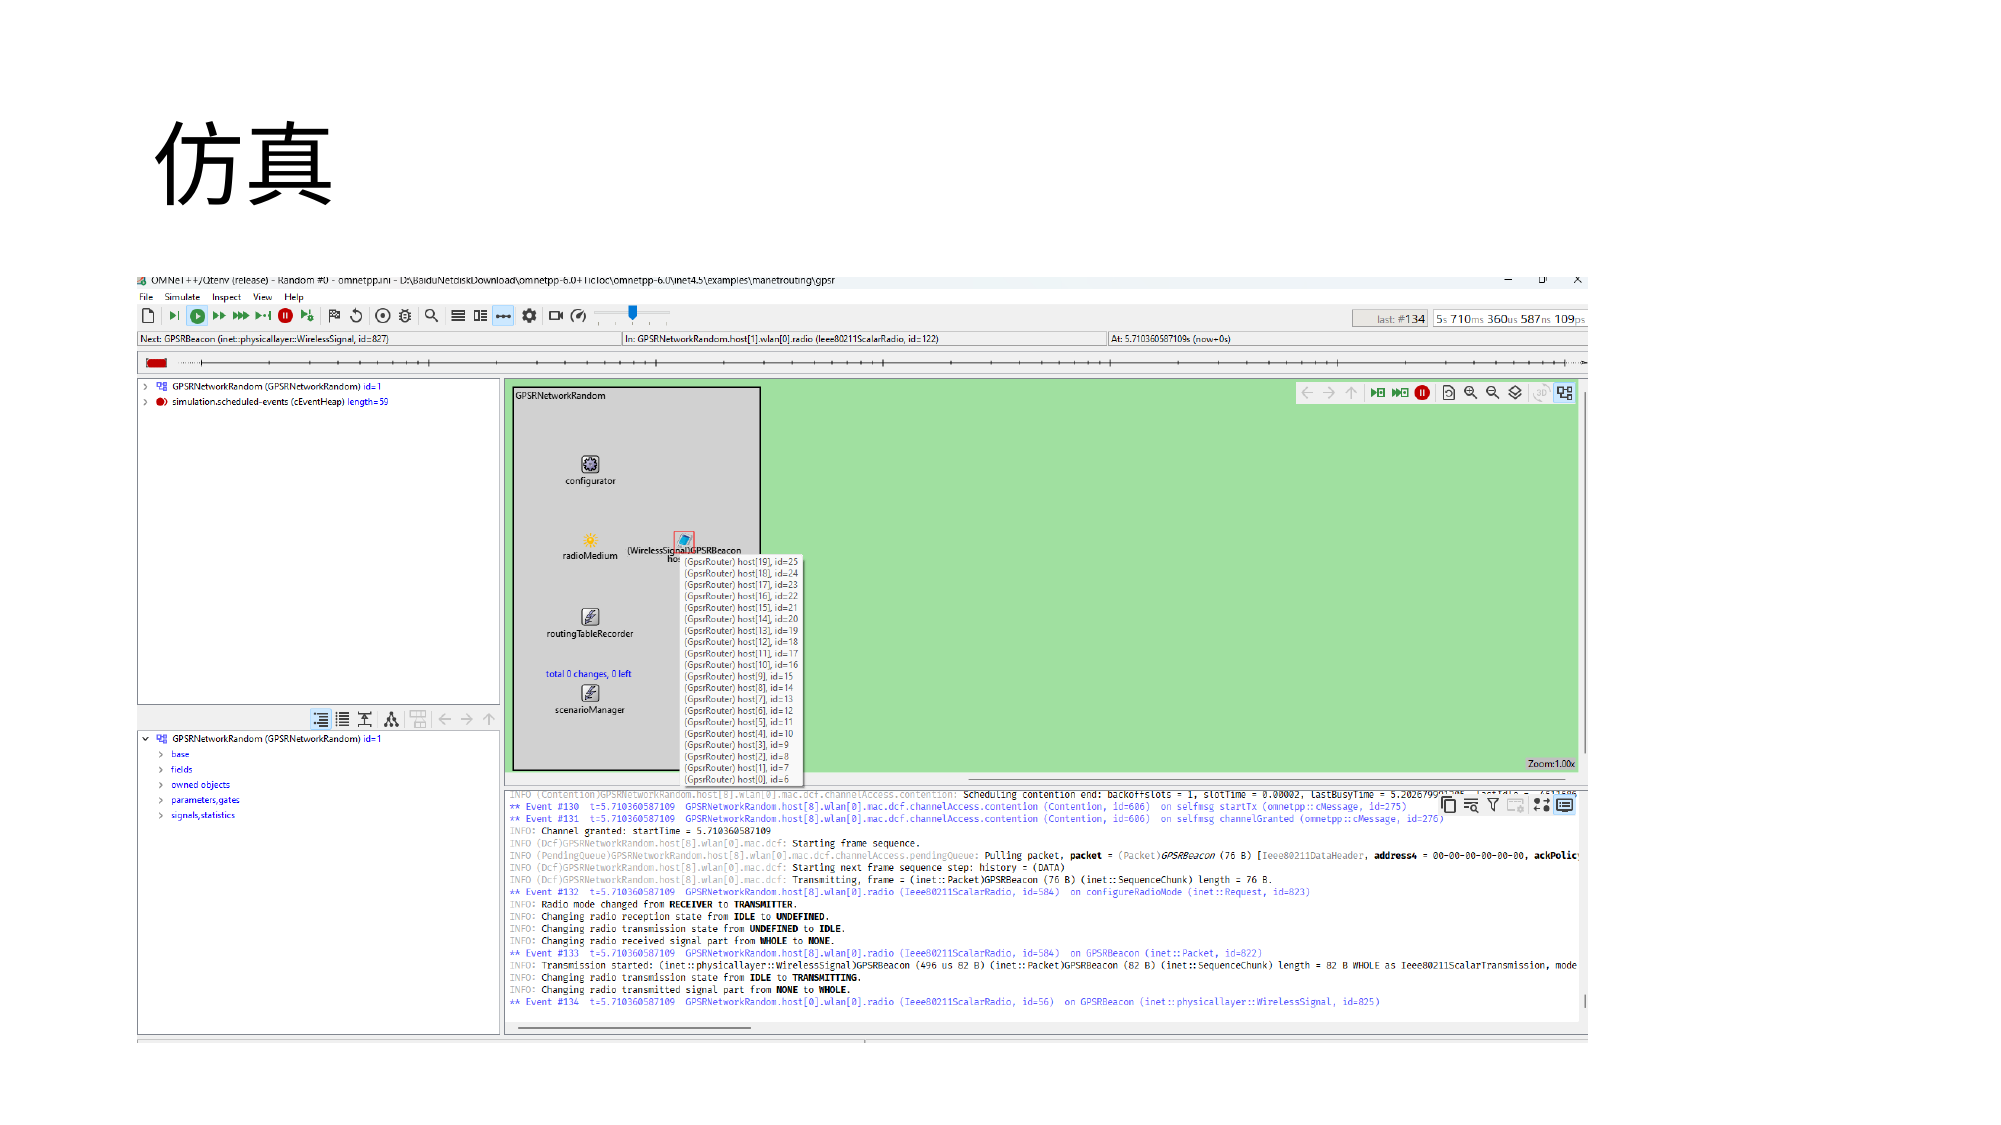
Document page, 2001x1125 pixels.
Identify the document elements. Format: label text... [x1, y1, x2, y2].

title 仿真 [137, 59, 1863, 278]
picture [137, 277, 1588, 1043]
